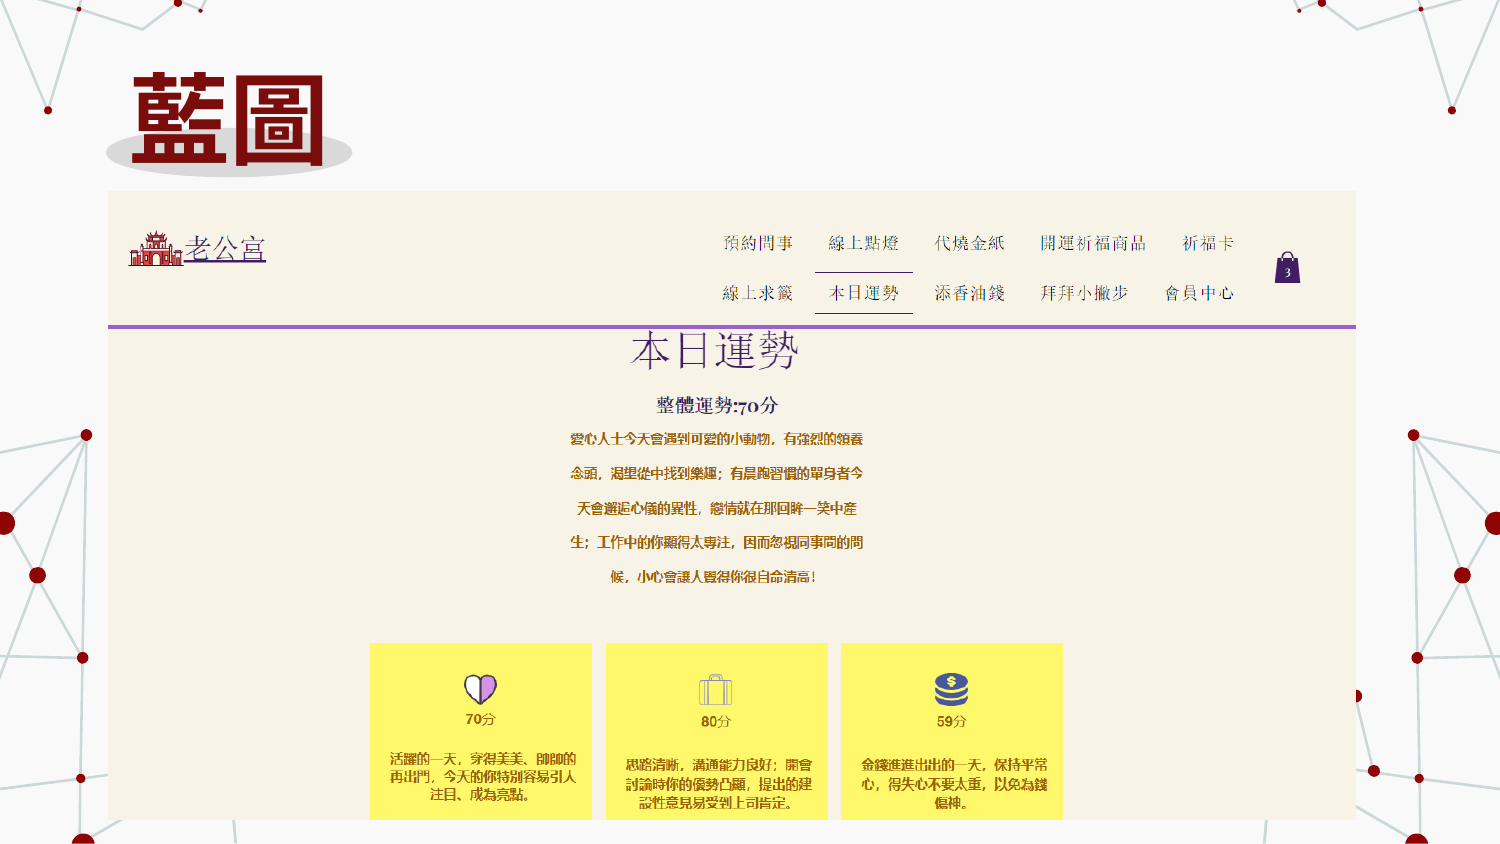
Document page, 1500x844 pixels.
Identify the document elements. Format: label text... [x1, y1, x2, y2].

title 藍圖 [108, 42, 351, 153]
picture [107, 190, 1357, 820]
text_box [106, 147, 353, 178]
